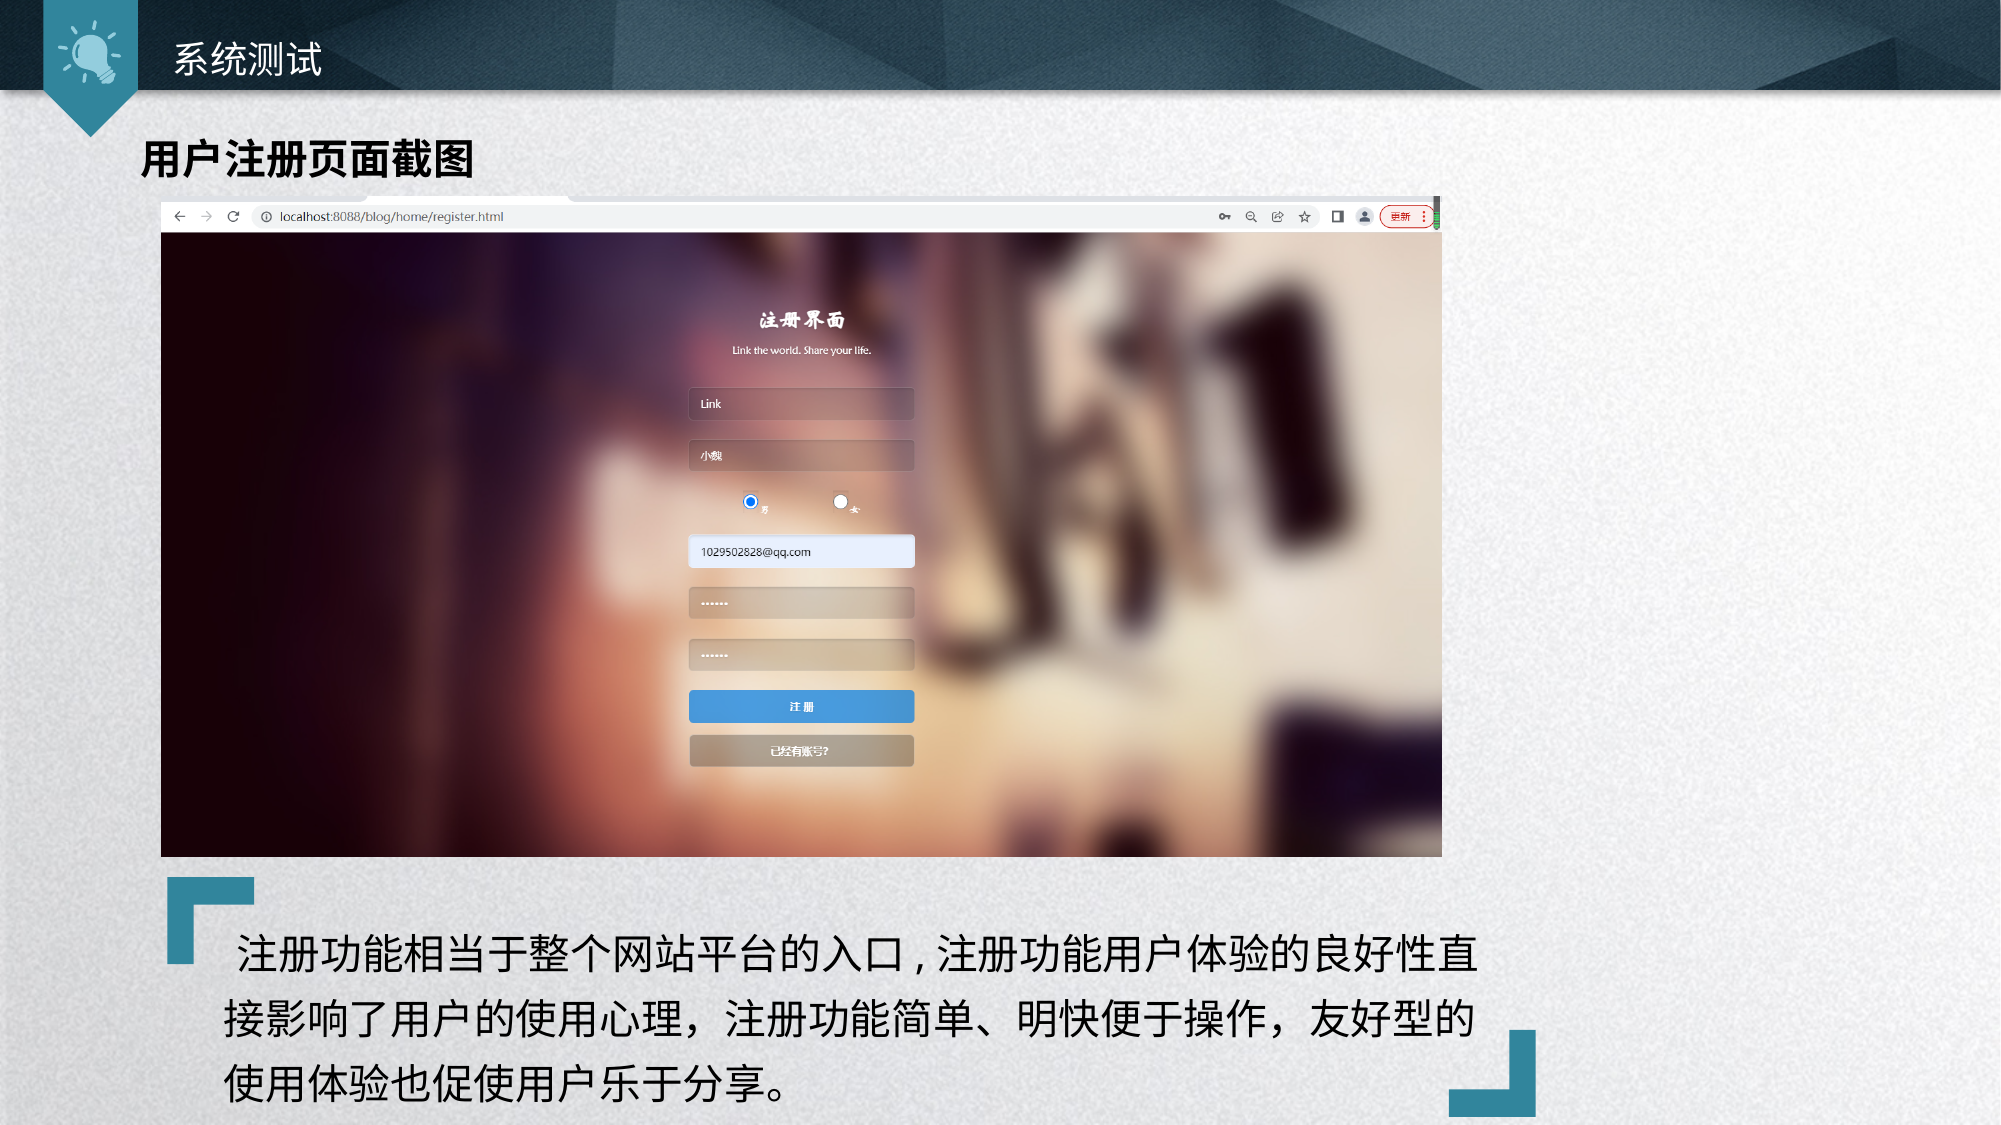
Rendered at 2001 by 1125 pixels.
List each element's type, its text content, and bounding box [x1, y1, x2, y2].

text_box 用户注册页面截图 [126, 125, 501, 191]
text_box [1448, 1029, 1536, 1117]
text_box [0, 0, 41, 92]
text_box 系统测试 [161, 30, 469, 88]
text_box 注册功能相当于整个网站平台的入口,注册功能用户体验的良好性直接影响了用户的使用心理，注册功能简单、明快便于操作，友好型的使用体验也促使用户乐于分享。 [208, 905, 1514, 1115]
text_box [140, 0, 2001, 92]
text_box [167, 877, 255, 965]
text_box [43, 0, 139, 138]
picture [0, 92, 2001, 1125]
